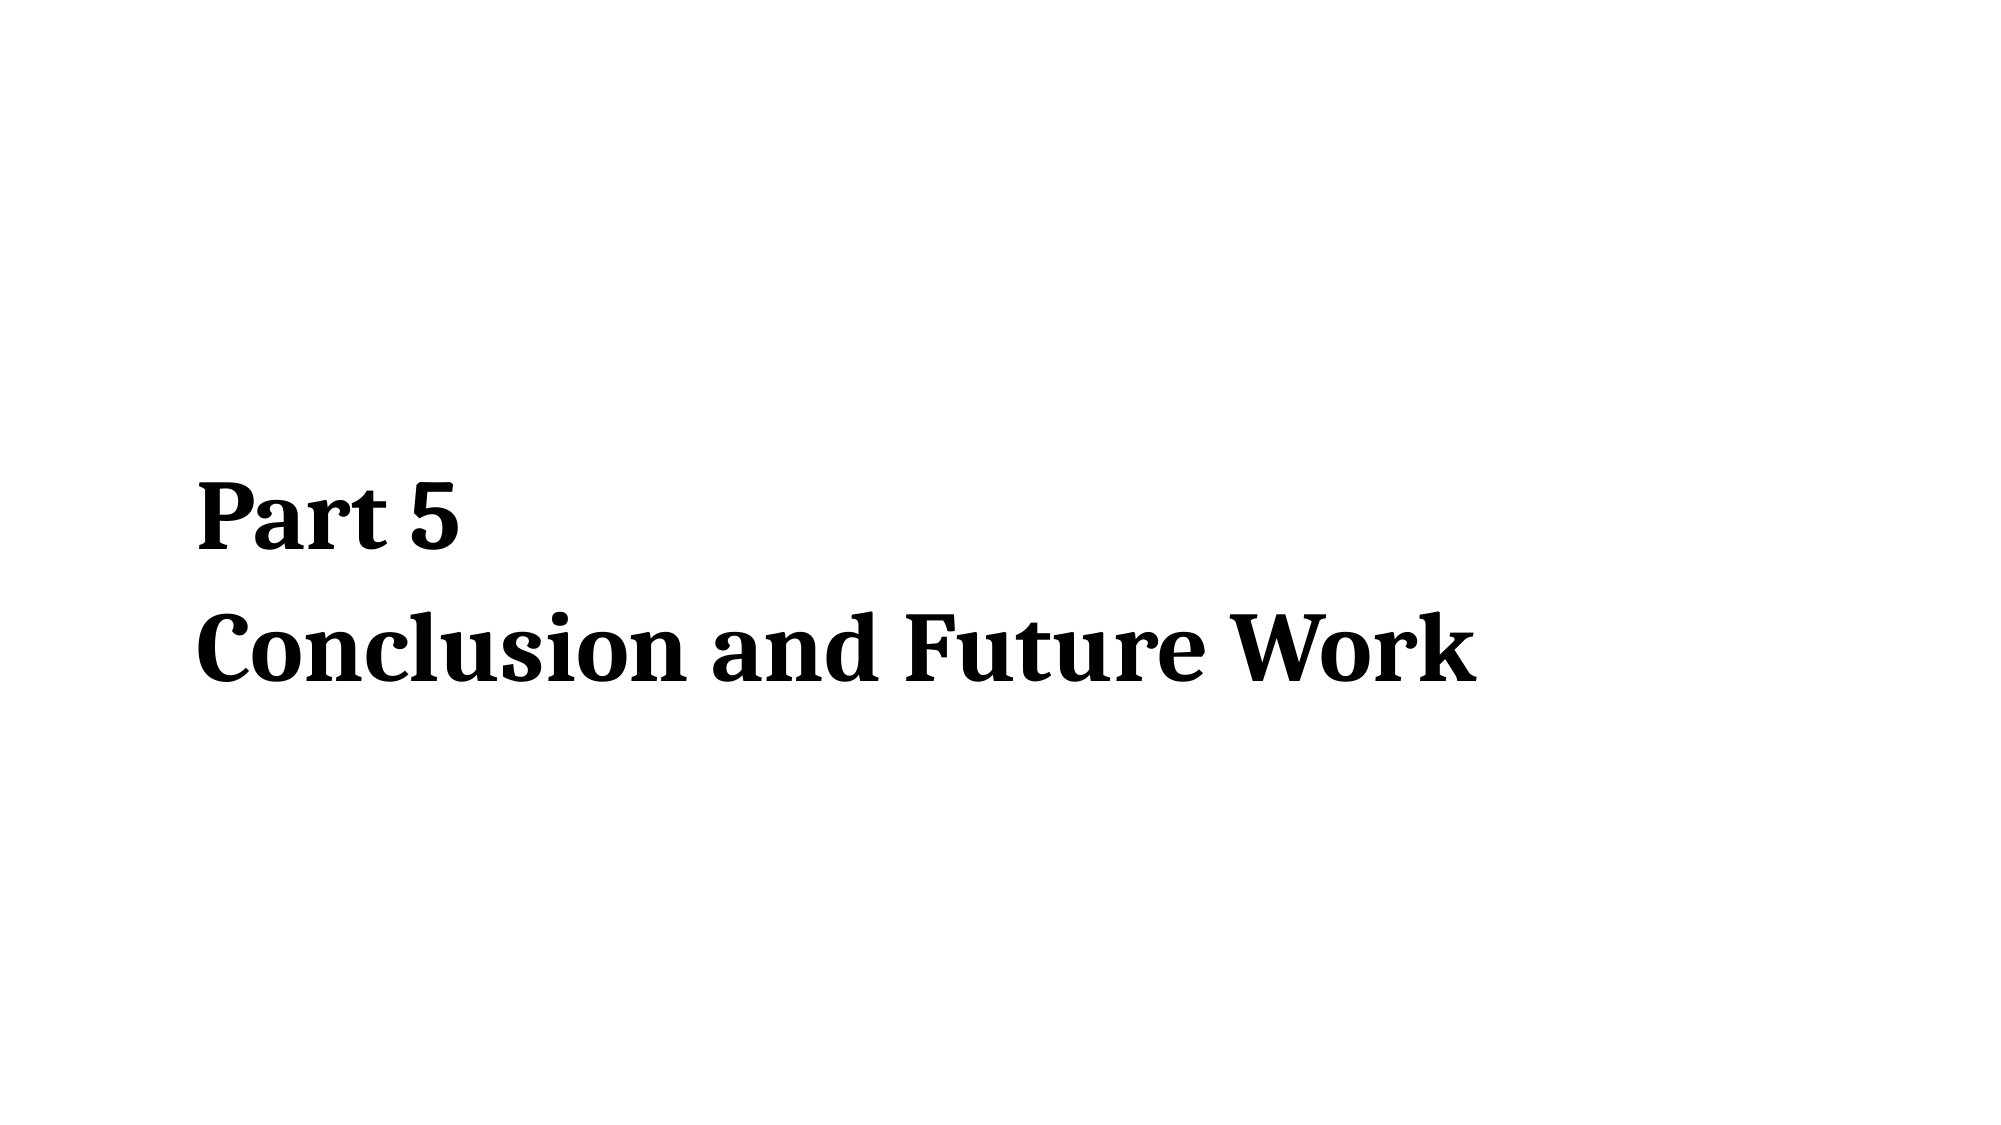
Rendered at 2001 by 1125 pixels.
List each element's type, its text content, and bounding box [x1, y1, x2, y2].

title Part 5 Conclusion and Future Work [181, 378, 1771, 709]
